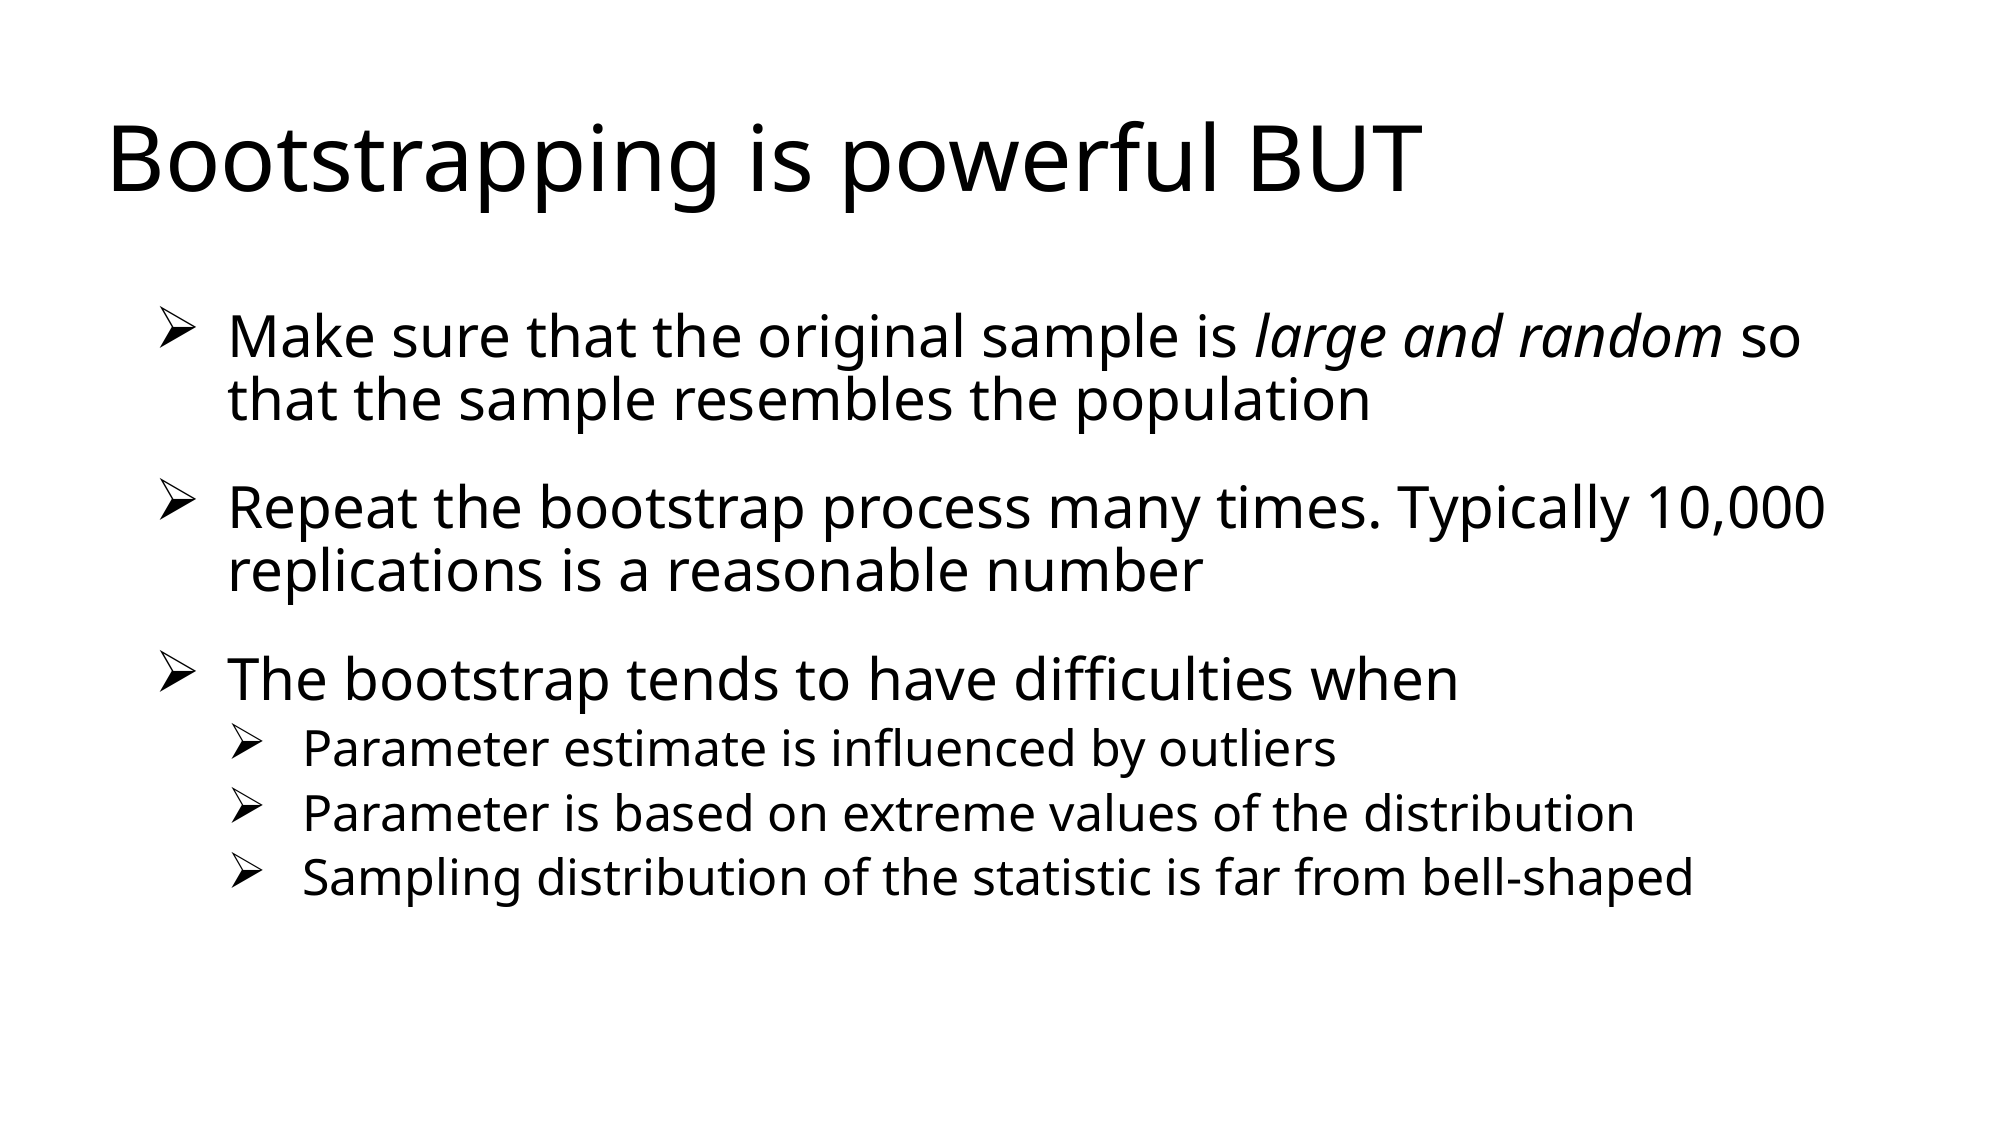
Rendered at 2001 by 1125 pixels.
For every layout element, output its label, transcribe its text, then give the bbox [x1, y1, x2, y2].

list Make sure that the original sample is large and random so that the sample resembles the population Repeat the bootstrap process many times. Typically 10,000 replications is a reasonable number The bootstrap tends to have difficulties when Parameter estimate is influenced by outliers Parameter is based on extreme values of the distribution Sampling distribution of the statistic is far from bell-shaped [137, 299, 1863, 1014]
title Bootstrapping is powerful BUT [90, 52, 1863, 271]
